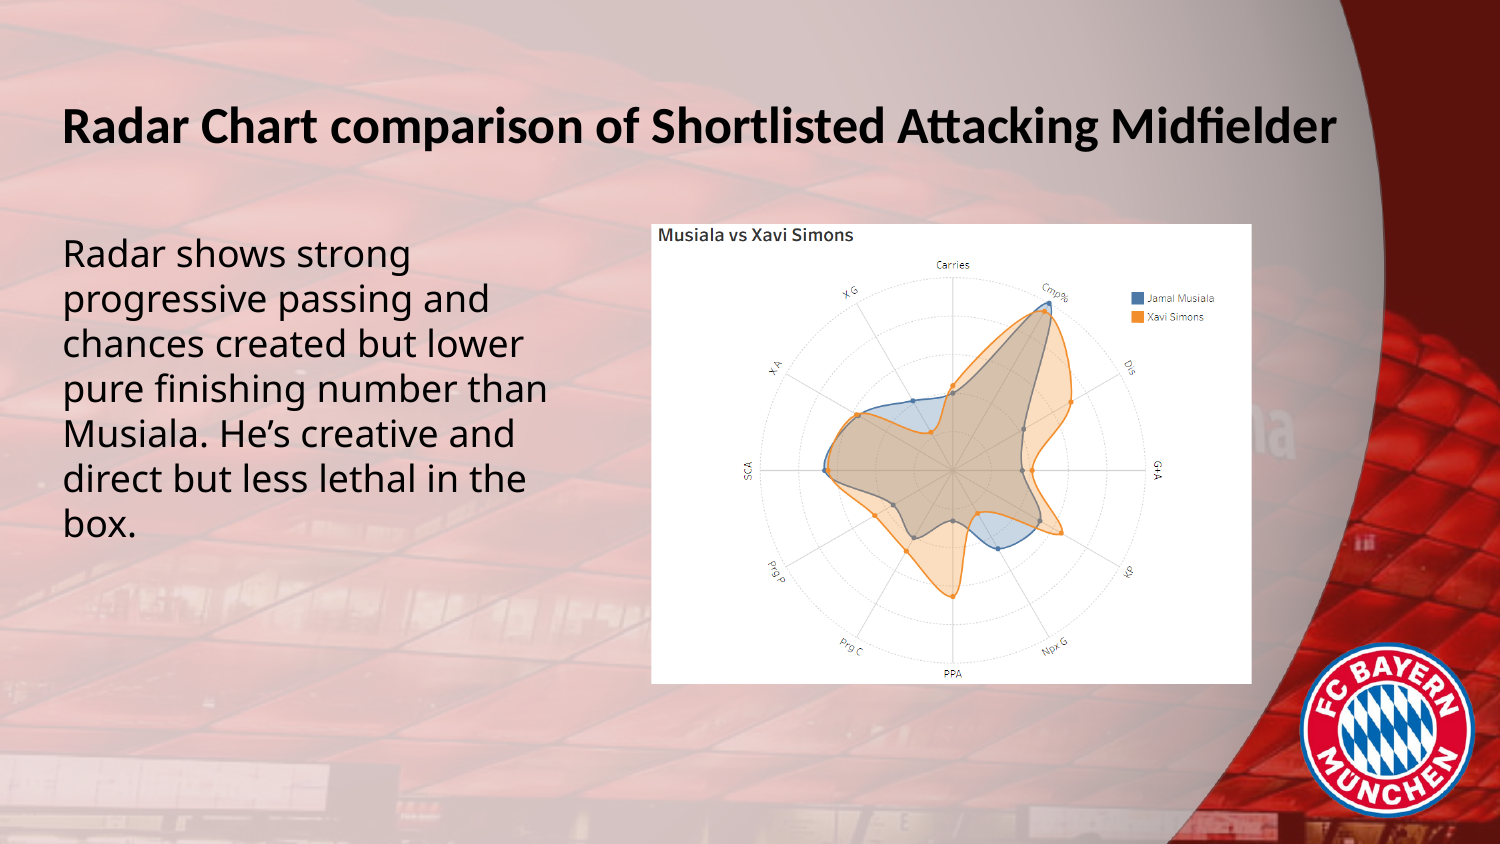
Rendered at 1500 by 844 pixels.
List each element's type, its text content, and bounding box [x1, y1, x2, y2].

list Radar shows strong progressive passing and chances created but lower pure finishing number than Musiala. He’s creative and direct but less lethal in the box. [51, 224, 600, 760]
title Radar Chart comparison of Shortlisted Attacking Midfielder [51, 44, 1364, 208]
picture [0, 0, 1500, 844]
